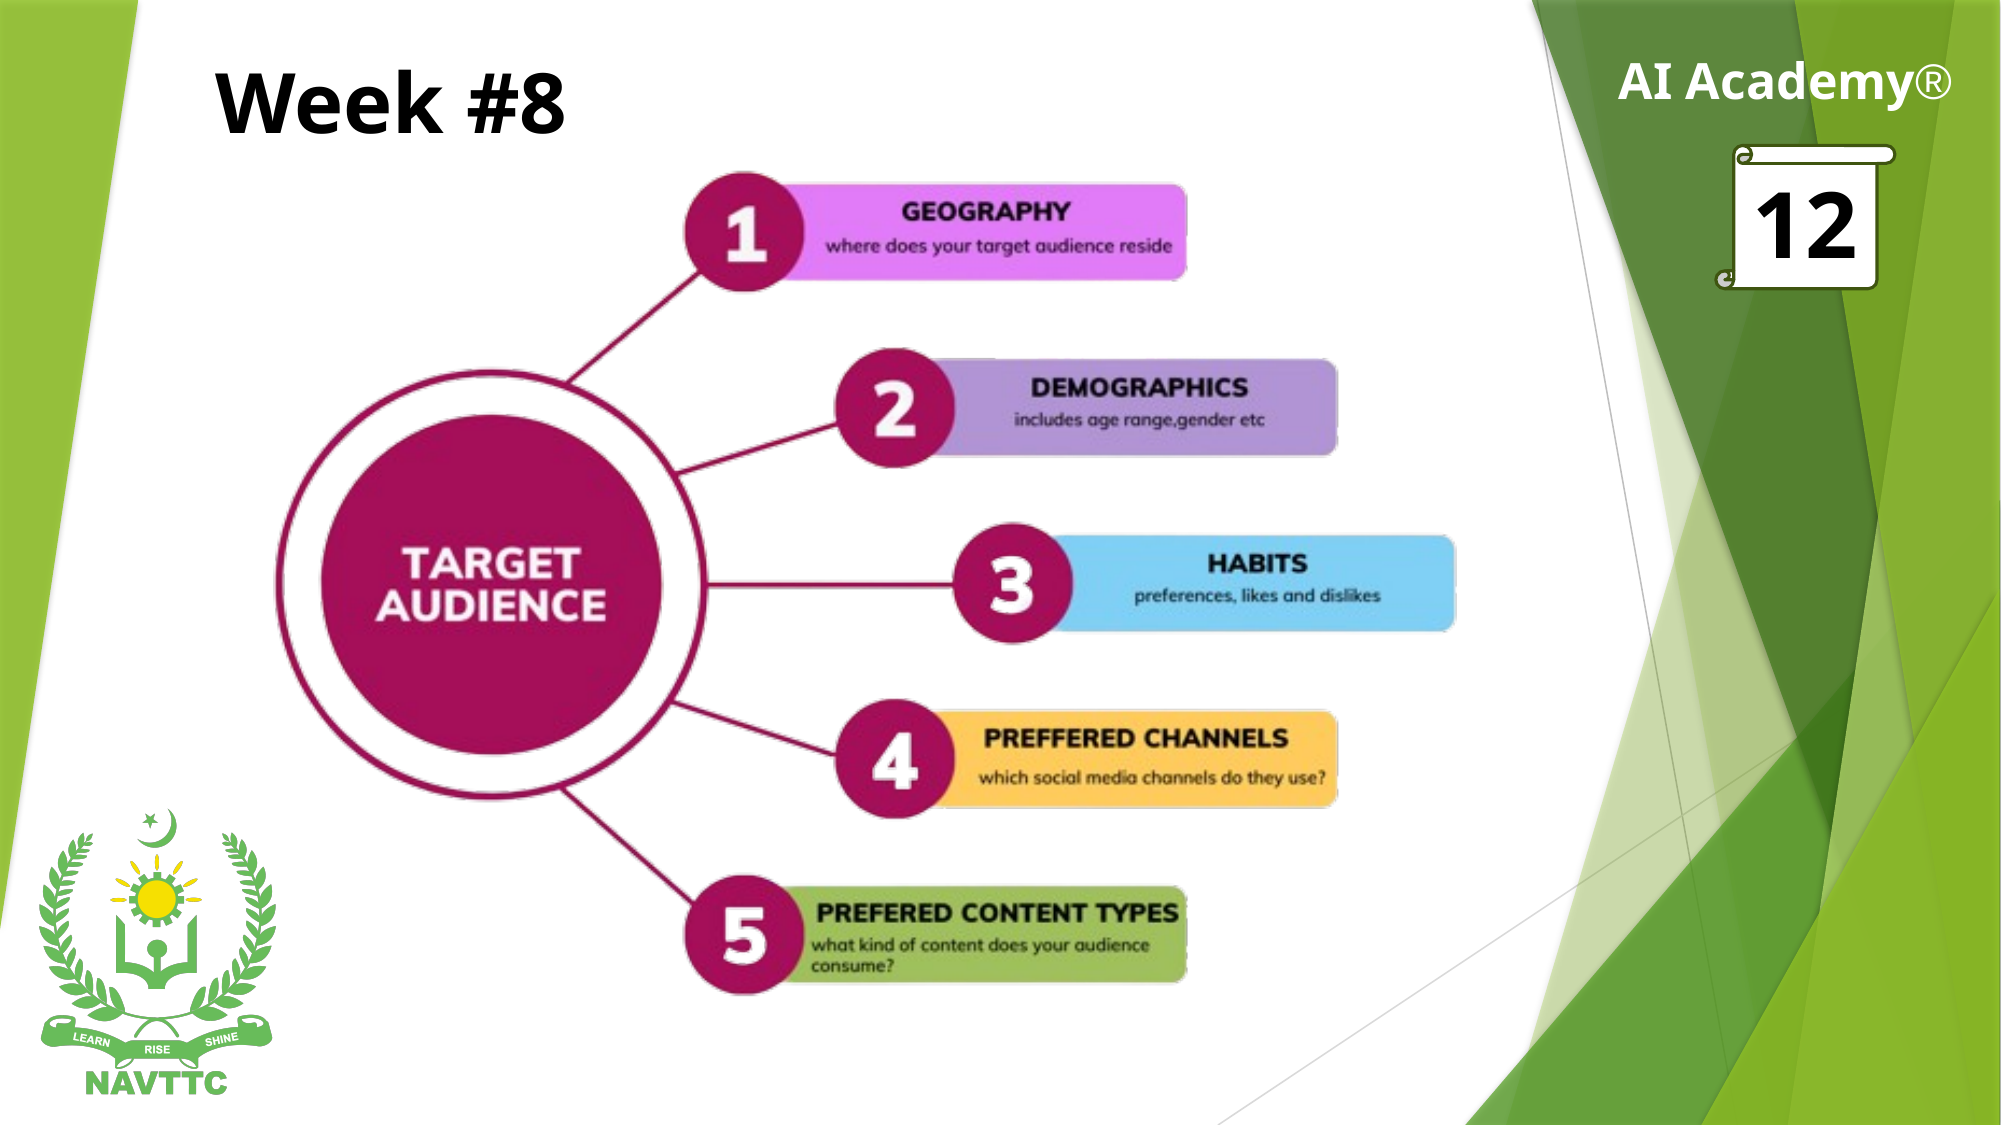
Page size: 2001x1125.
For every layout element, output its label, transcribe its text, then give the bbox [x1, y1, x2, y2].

text_box 12 [1714, 143, 1897, 291]
picture [0, 117, 1487, 1110]
text_box Week #8 [201, 42, 583, 158]
text_box AI Academy® [1604, 42, 2000, 118]
